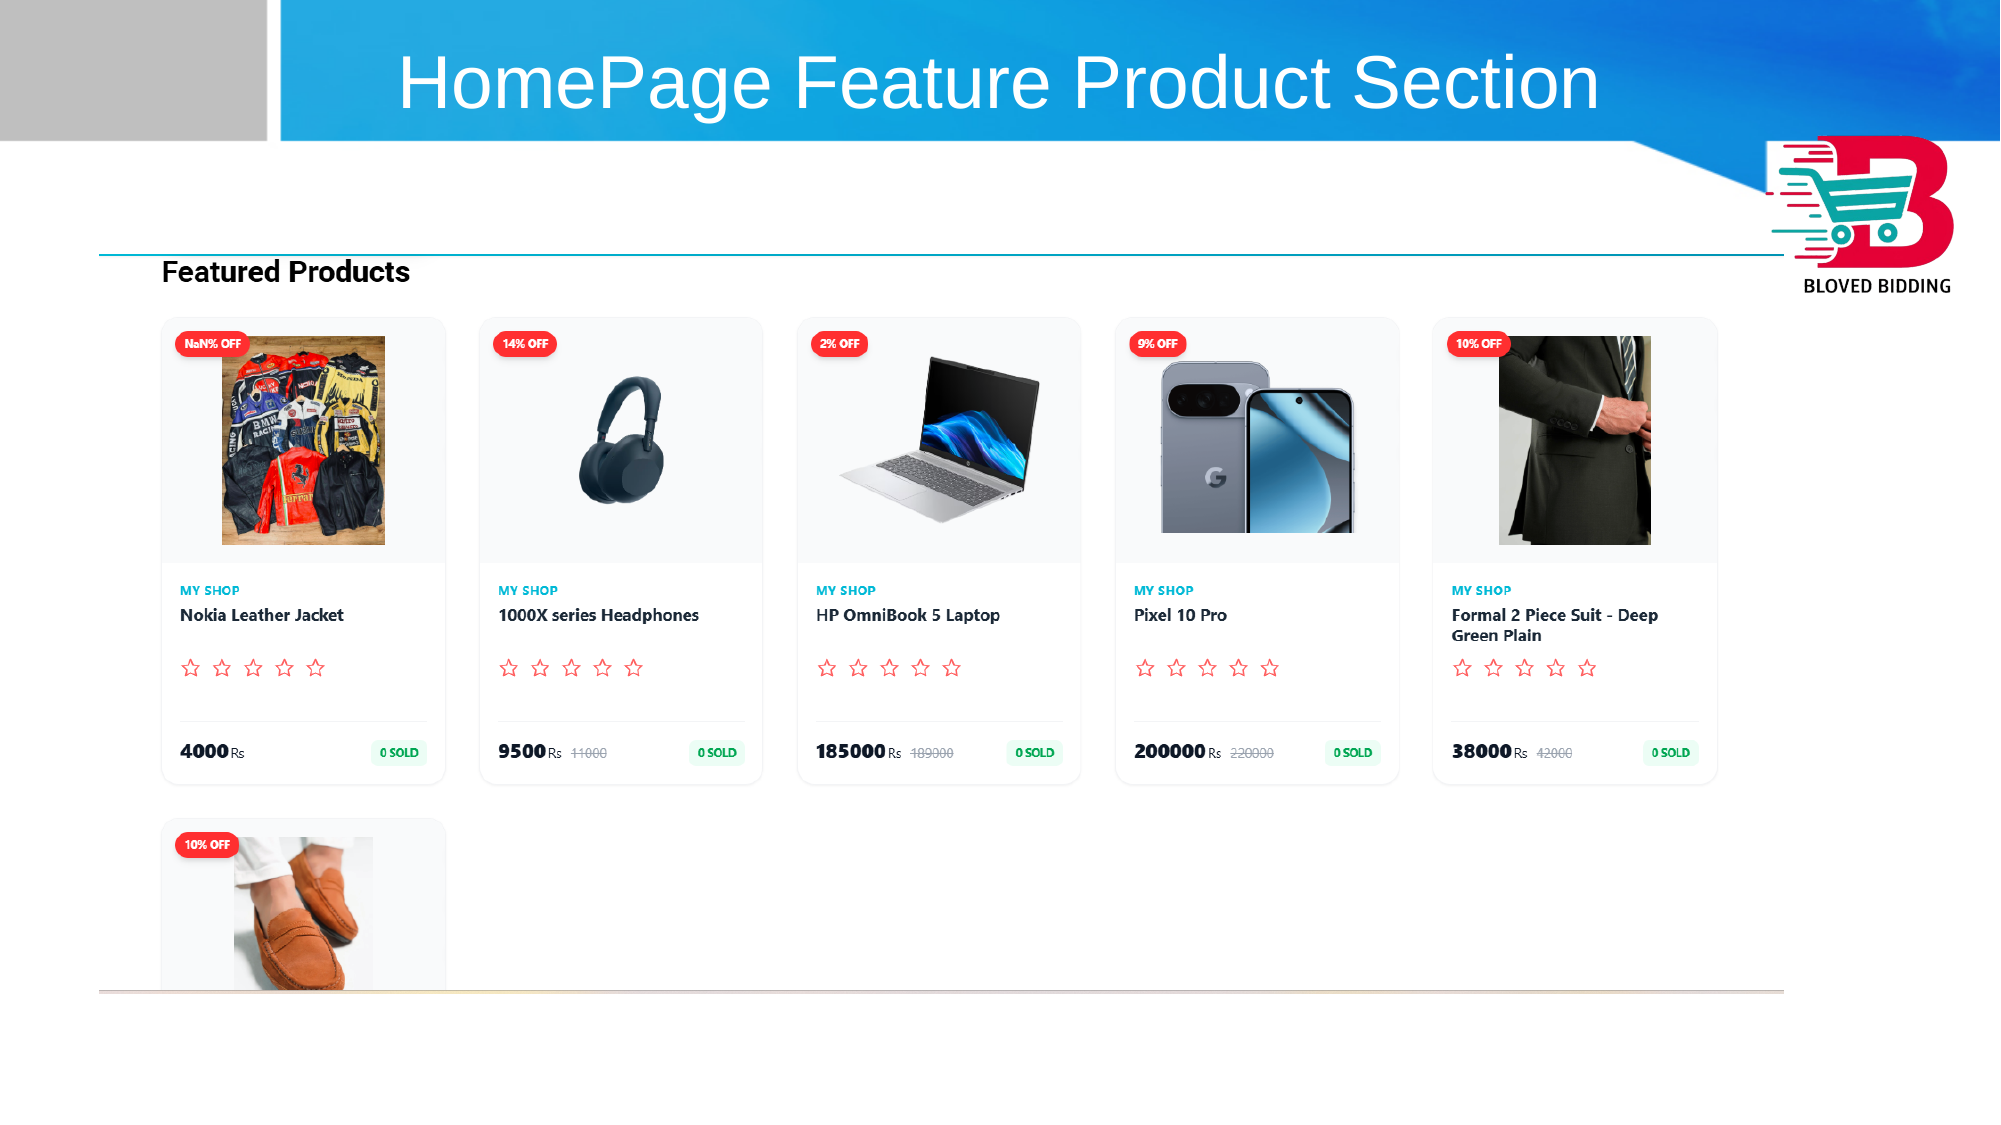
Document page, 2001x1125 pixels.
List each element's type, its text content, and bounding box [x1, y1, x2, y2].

picture [0, 0, 2000, 1125]
title HomePage Feature Product Section [99, 30, 1901, 127]
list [99, 254, 1784, 994]
